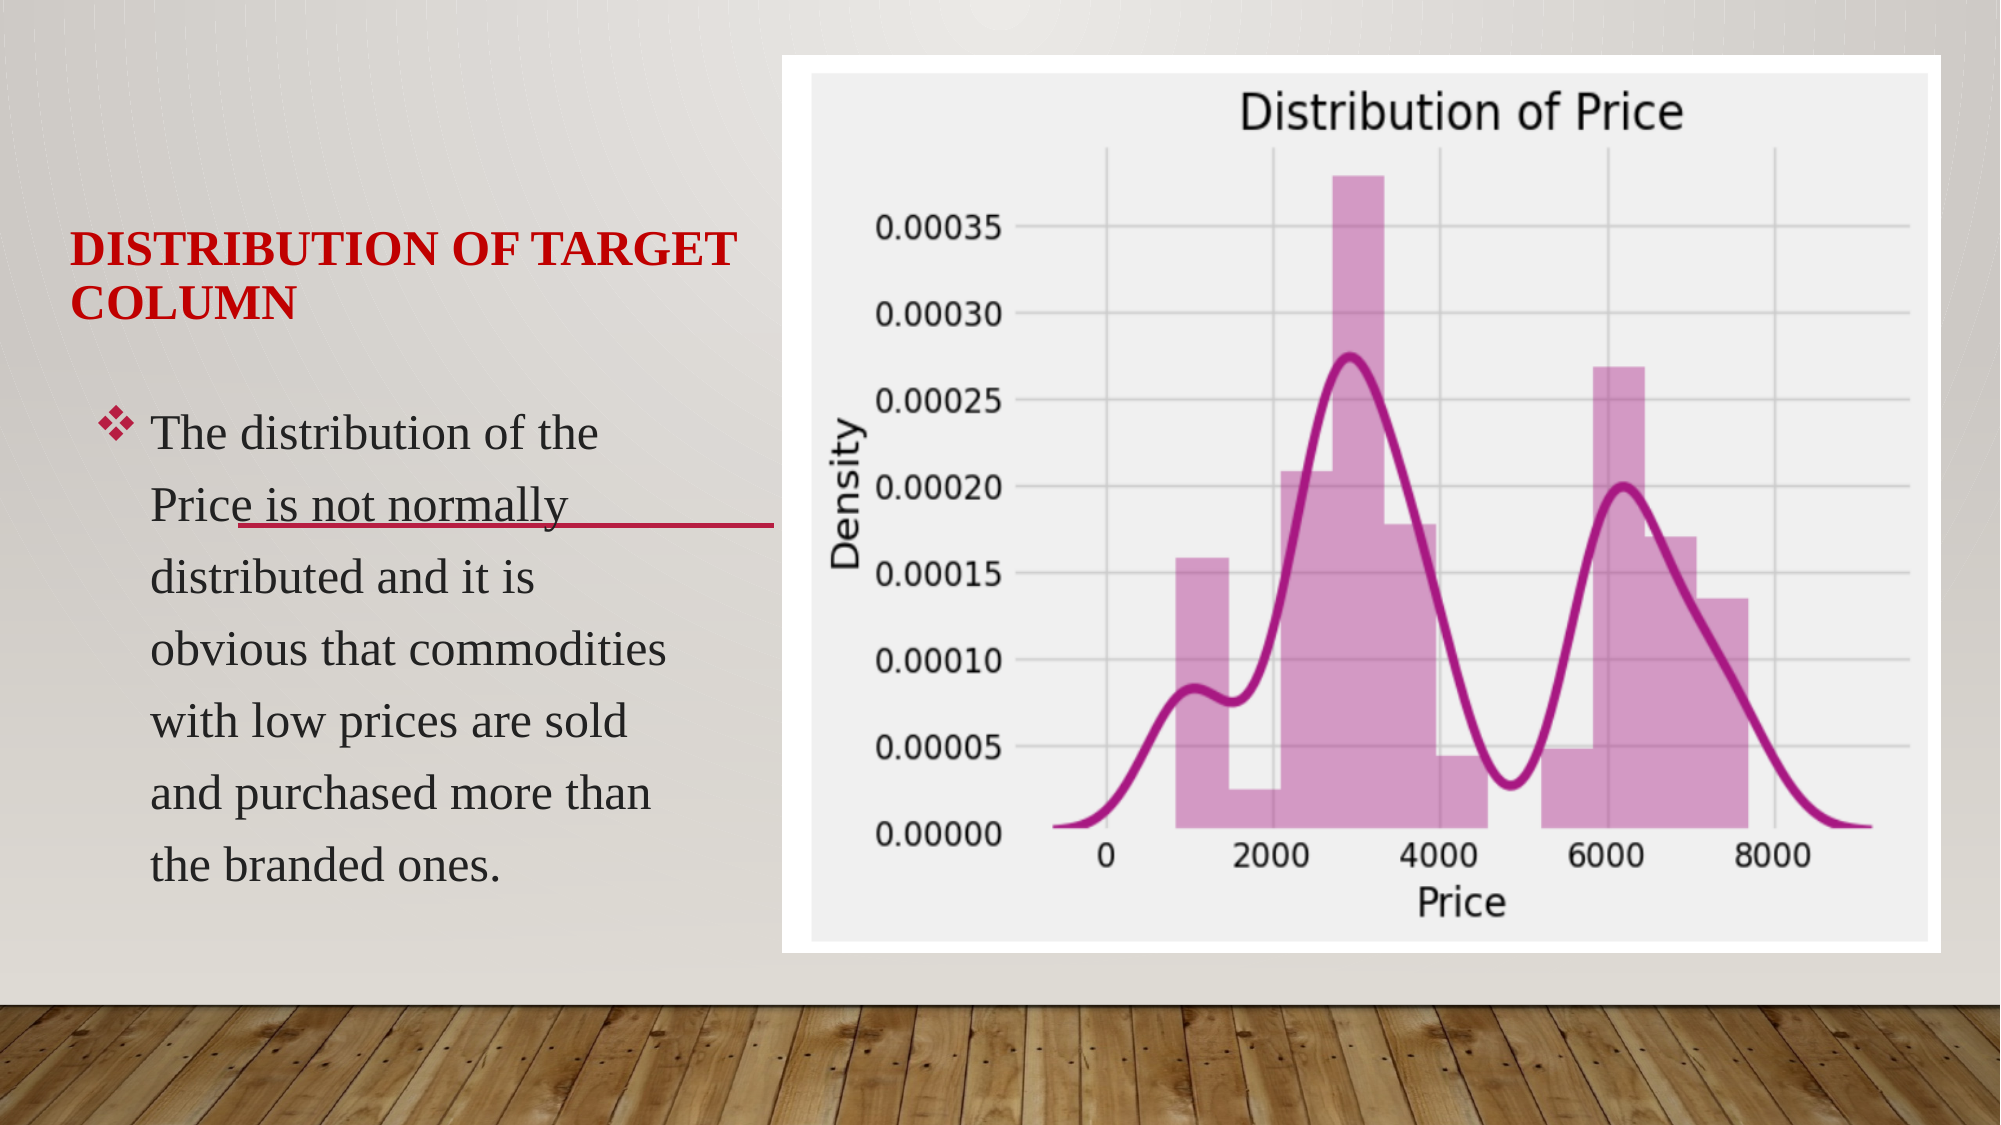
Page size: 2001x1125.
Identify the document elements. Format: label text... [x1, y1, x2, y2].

picture [782, 55, 1941, 953]
list The distribution of the Price is not normally distributed and it is obvious that commodities with low prices are sold and purchased more than the branded ones. [41, 327, 687, 953]
picture [0, 1005, 2000, 1125]
title Distribution of target column [54, 138, 782, 338]
